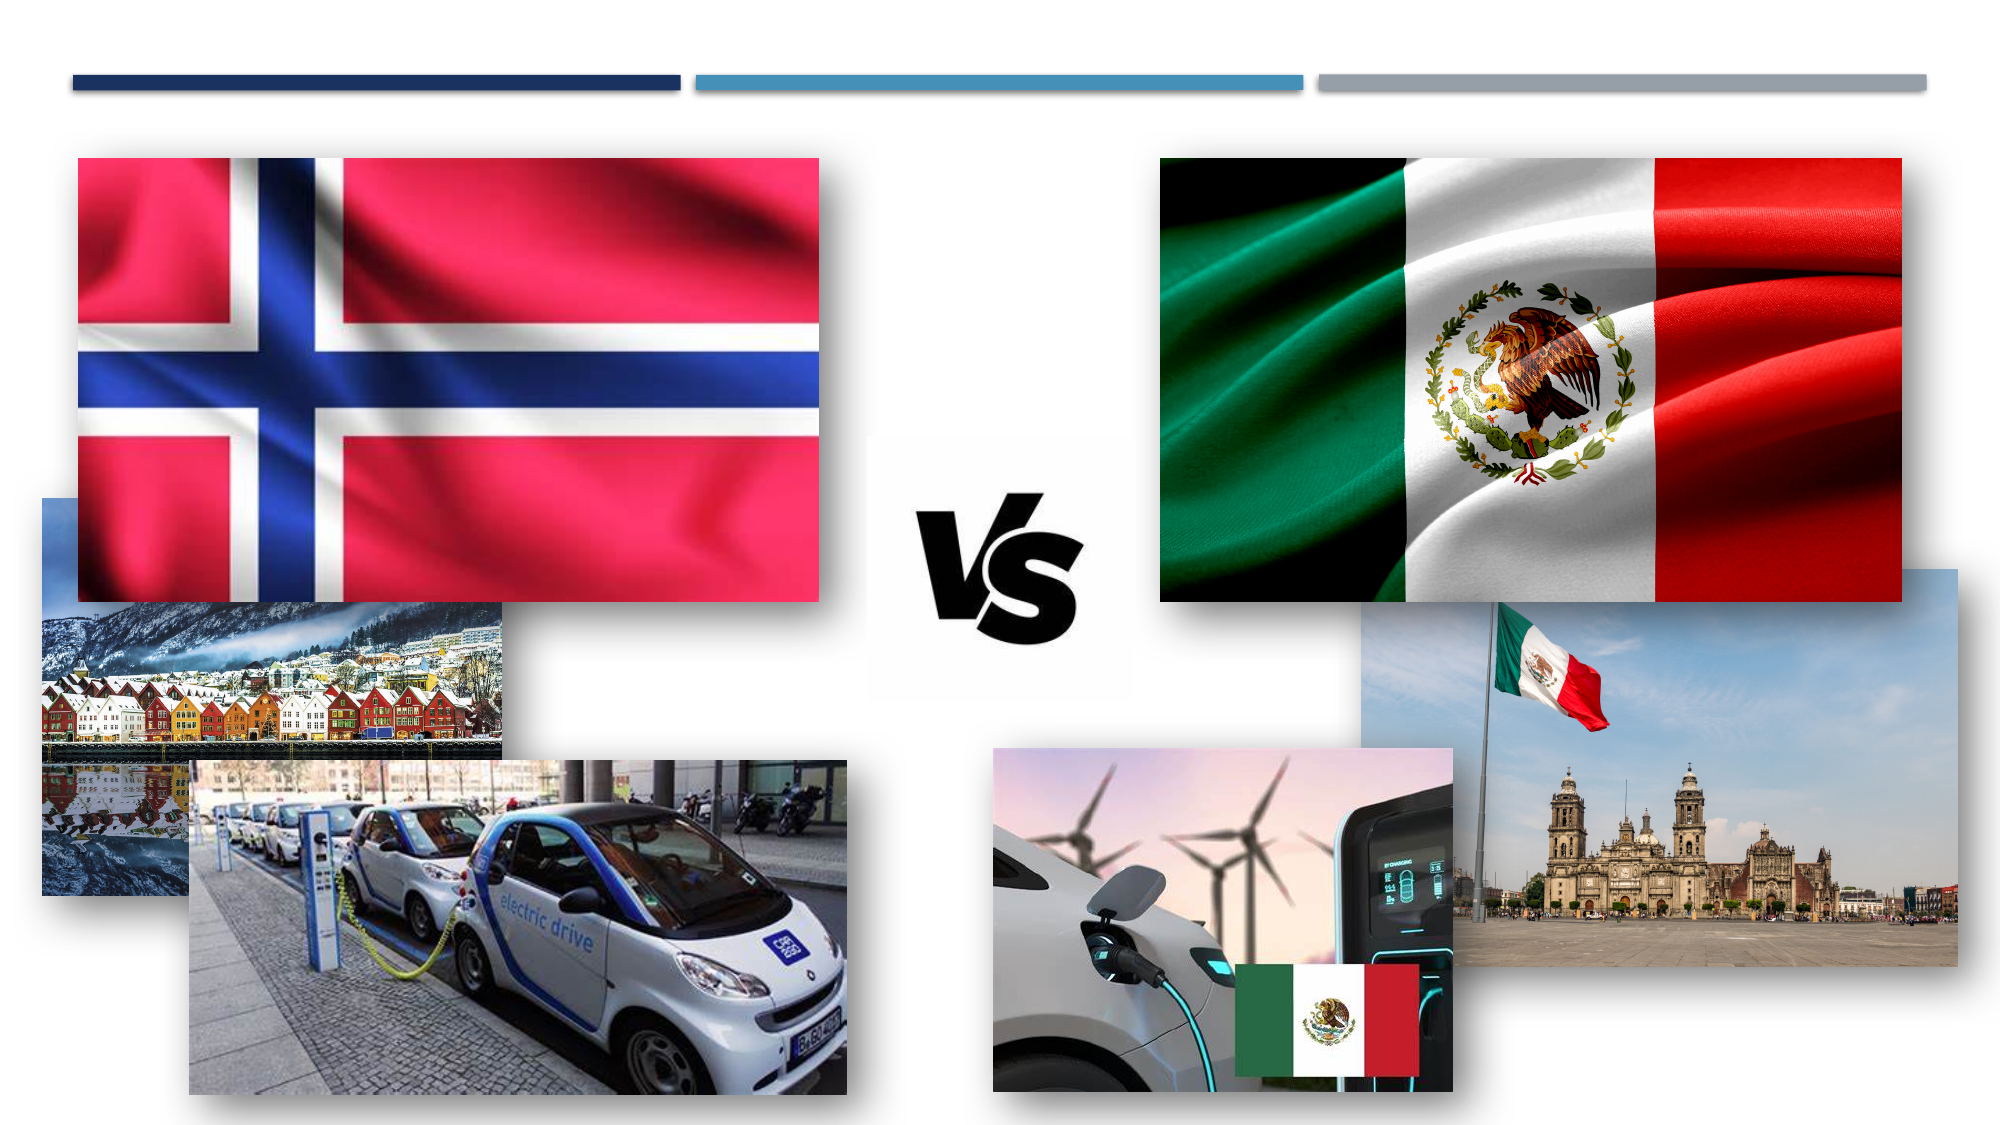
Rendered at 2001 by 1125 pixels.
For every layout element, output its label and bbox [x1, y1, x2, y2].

picture [866, 436, 1134, 703]
picture [993, 157, 1959, 1092]
picture [41, 157, 848, 1095]
